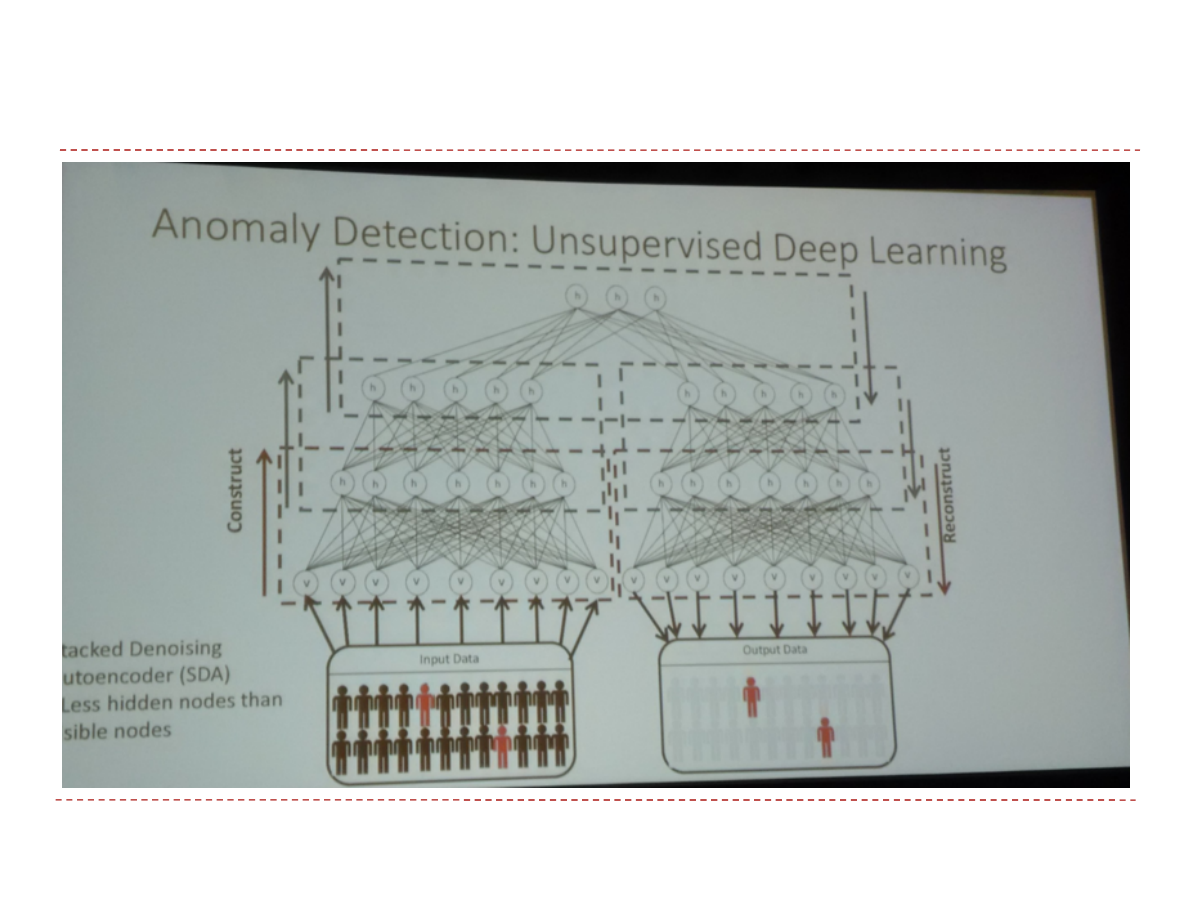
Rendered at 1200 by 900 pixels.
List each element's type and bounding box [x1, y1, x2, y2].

picture [62, 162, 1130, 788]
